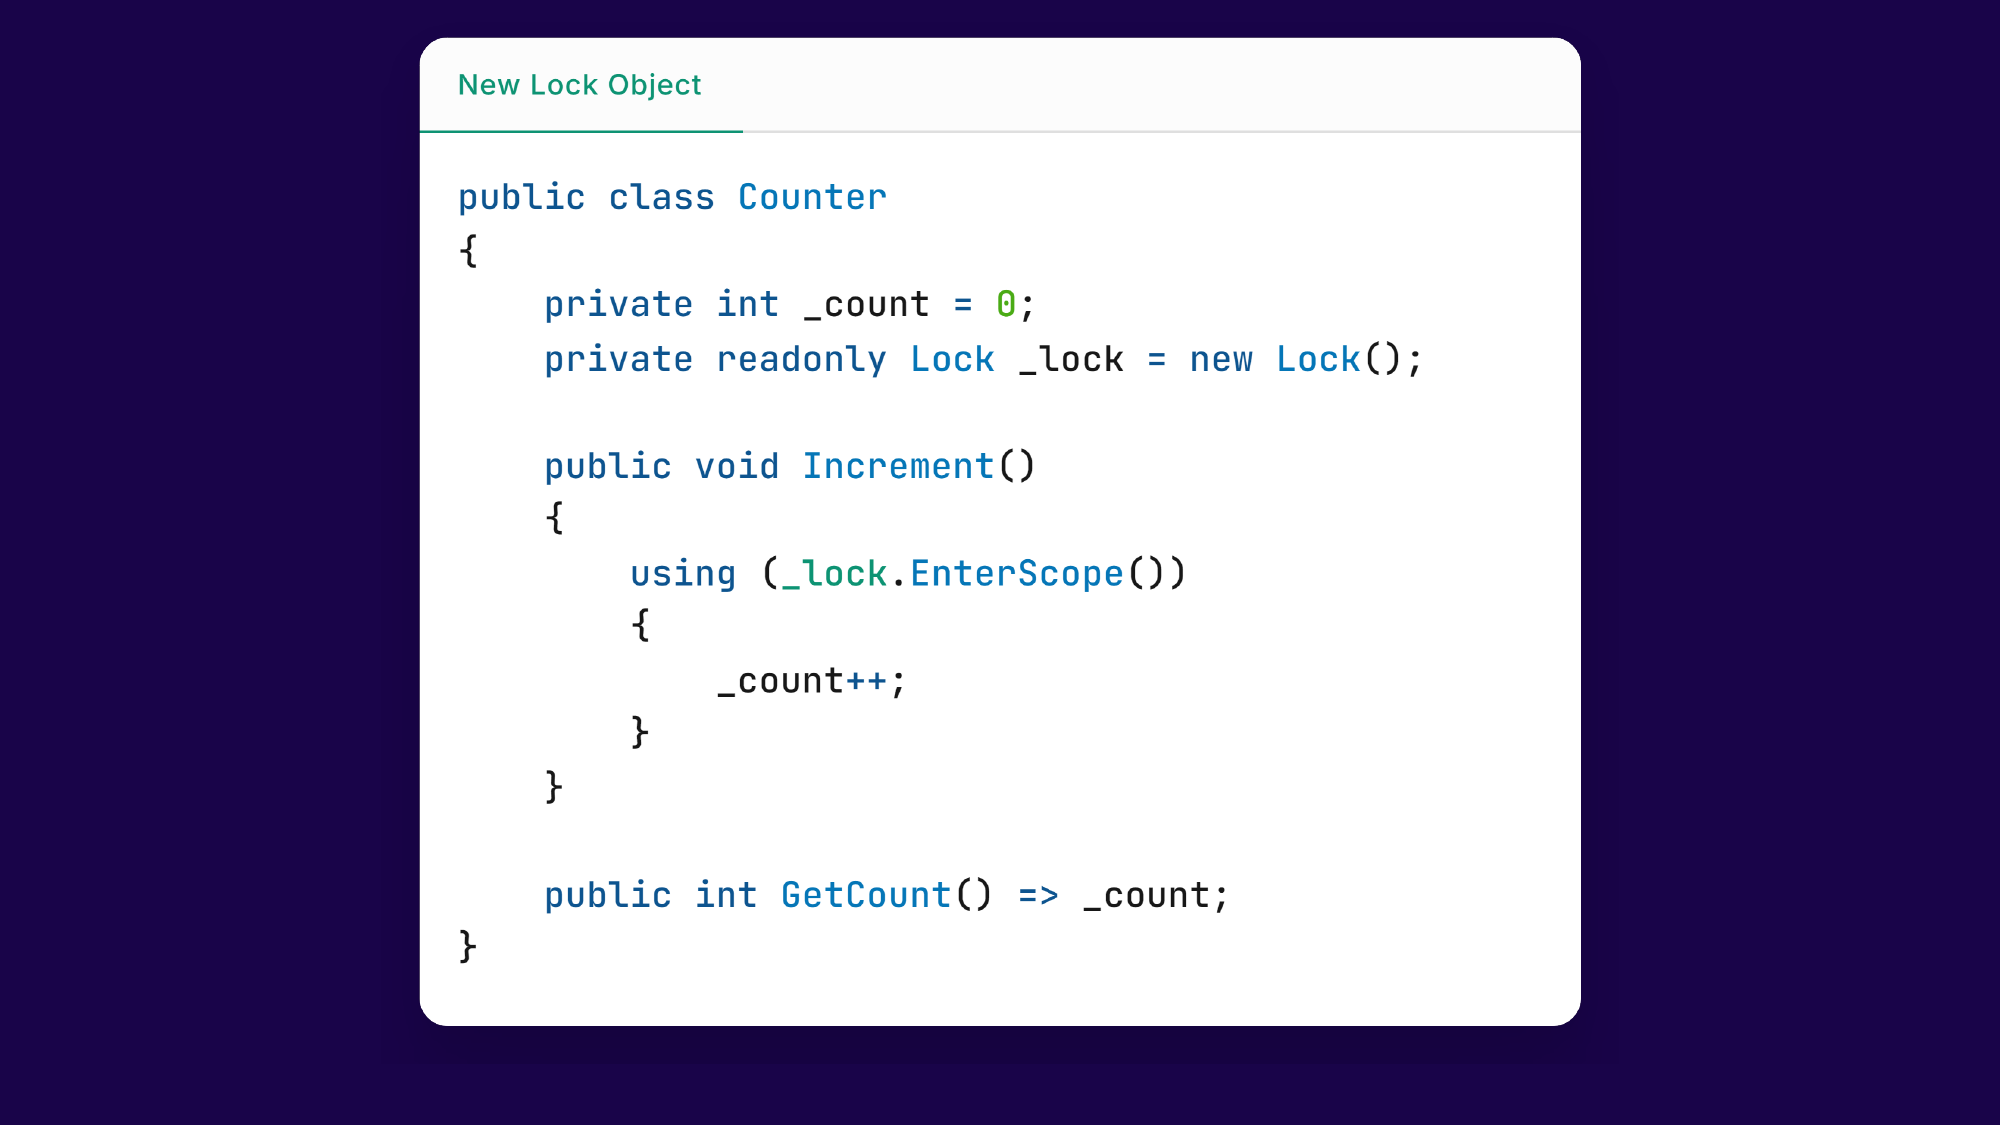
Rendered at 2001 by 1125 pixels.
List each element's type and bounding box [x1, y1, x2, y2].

picture [381, 0, 1619, 1064]
